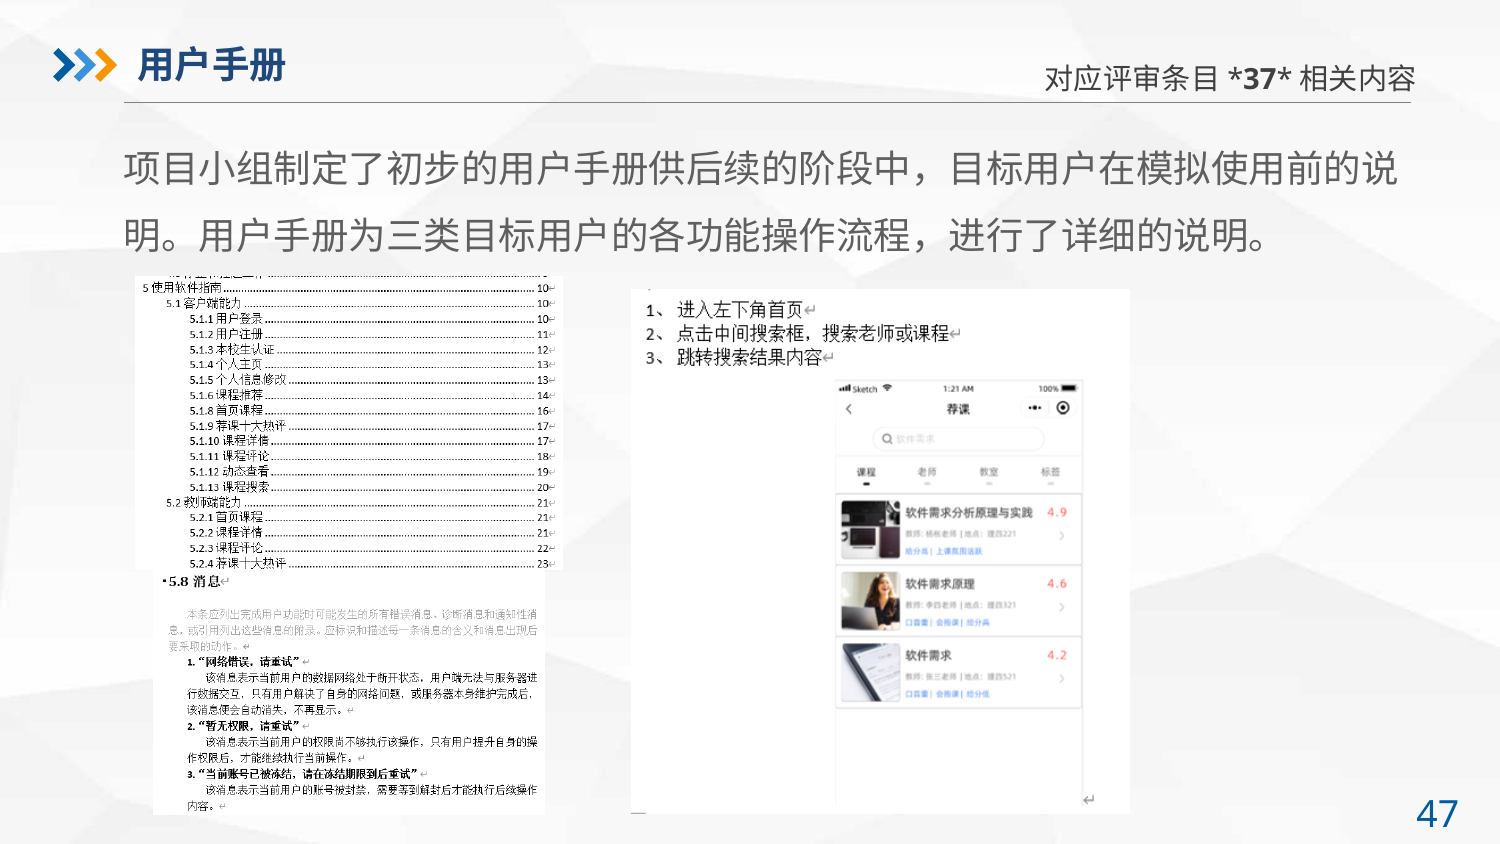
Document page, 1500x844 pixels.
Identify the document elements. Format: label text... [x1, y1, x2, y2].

text_box 项目小组制定了初步的用户手册供后续的阶段中，目标用户在模拟使用前的说明。用户手册为三类目标用户的各功能操作流程，进行了详细的说明。 [109, 114, 1421, 265]
picture [0, 0, 1500, 844]
text_box 对应评审条目*37*相关内容 [1029, 35, 1437, 103]
text_box 用户手册 [111, 32, 313, 95]
